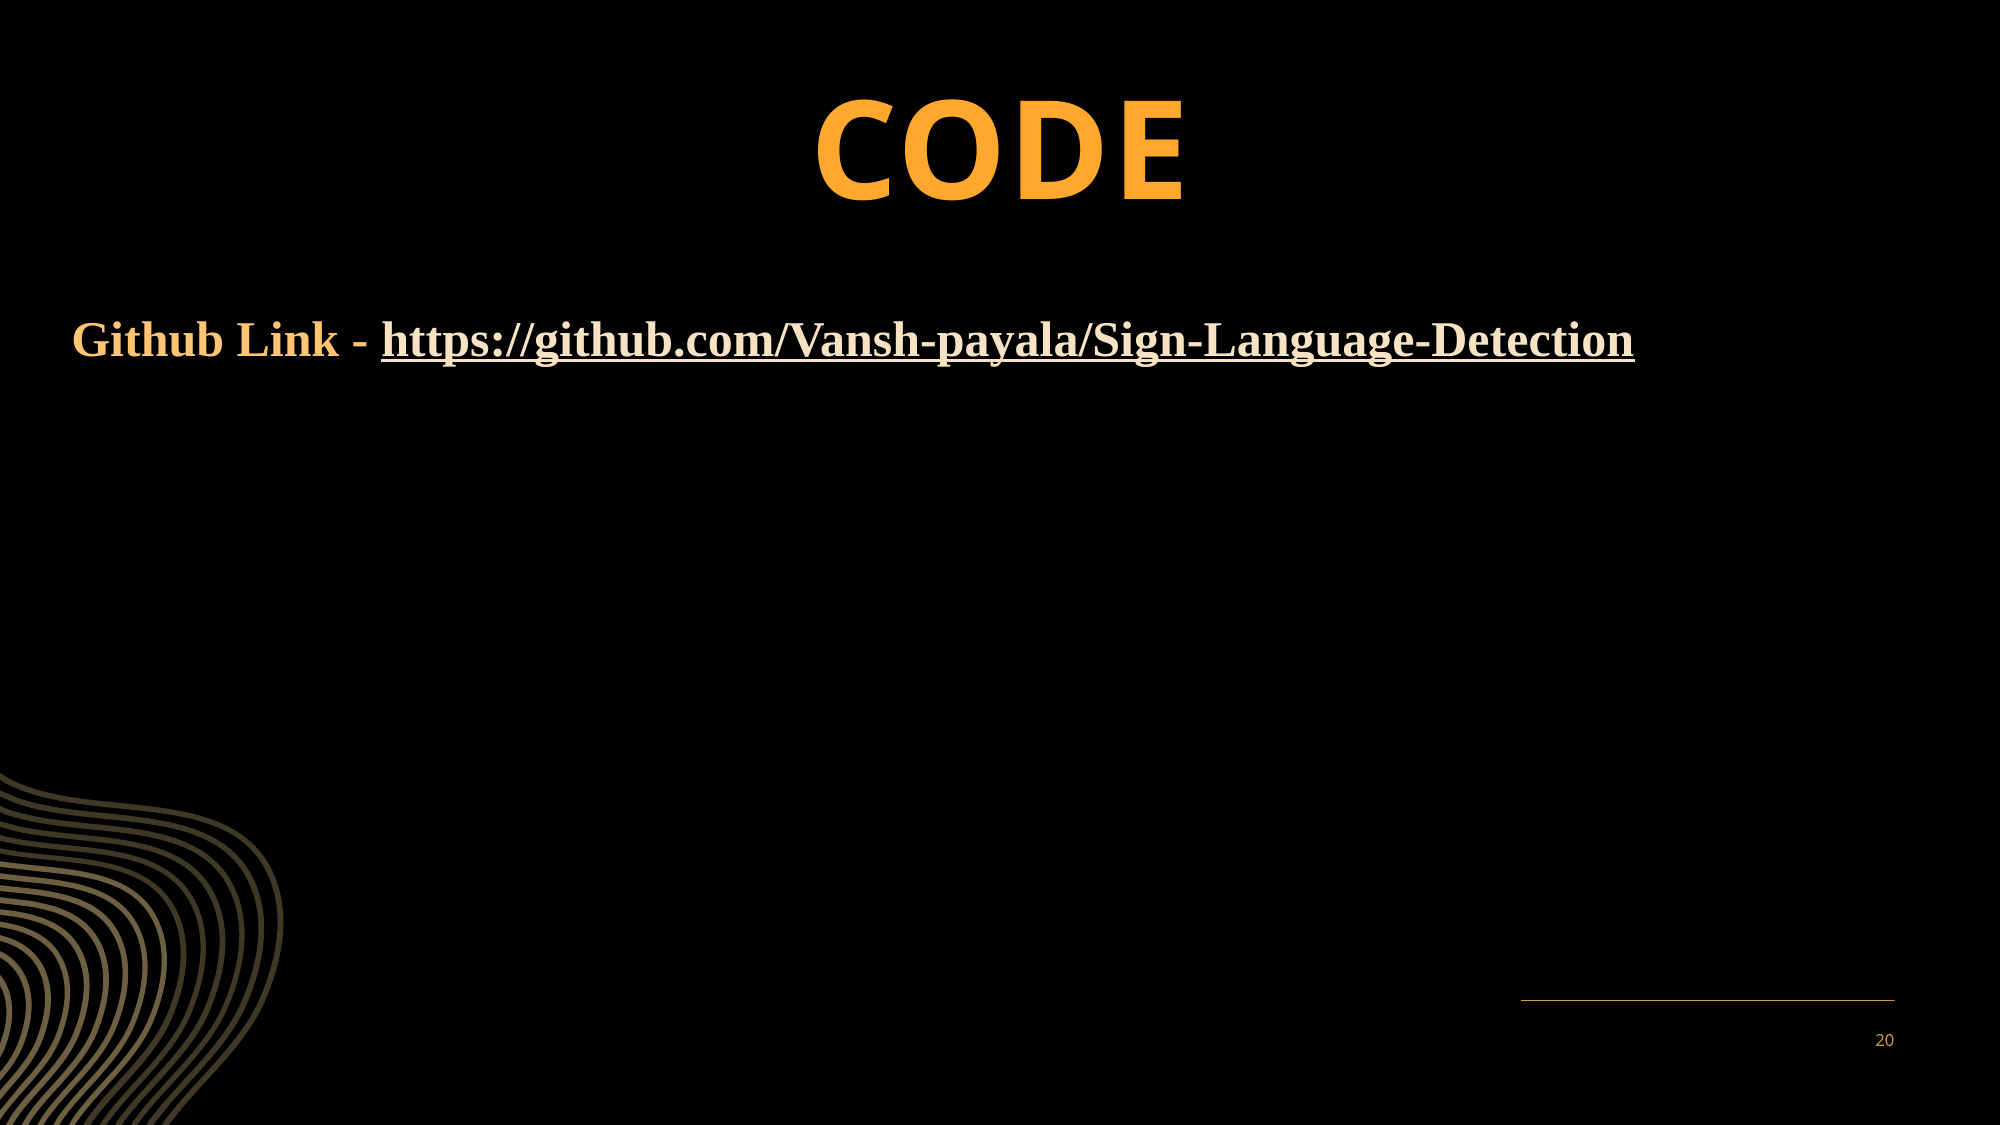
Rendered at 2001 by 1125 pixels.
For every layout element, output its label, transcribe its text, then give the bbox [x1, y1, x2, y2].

title Code [205, 93, 1795, 238]
text_box Github Link - https://github.com/Vansh-payala/Sign-Language-Detection [56, 298, 1944, 374]
slide_number 20 [1845, 1001, 1895, 1082]
